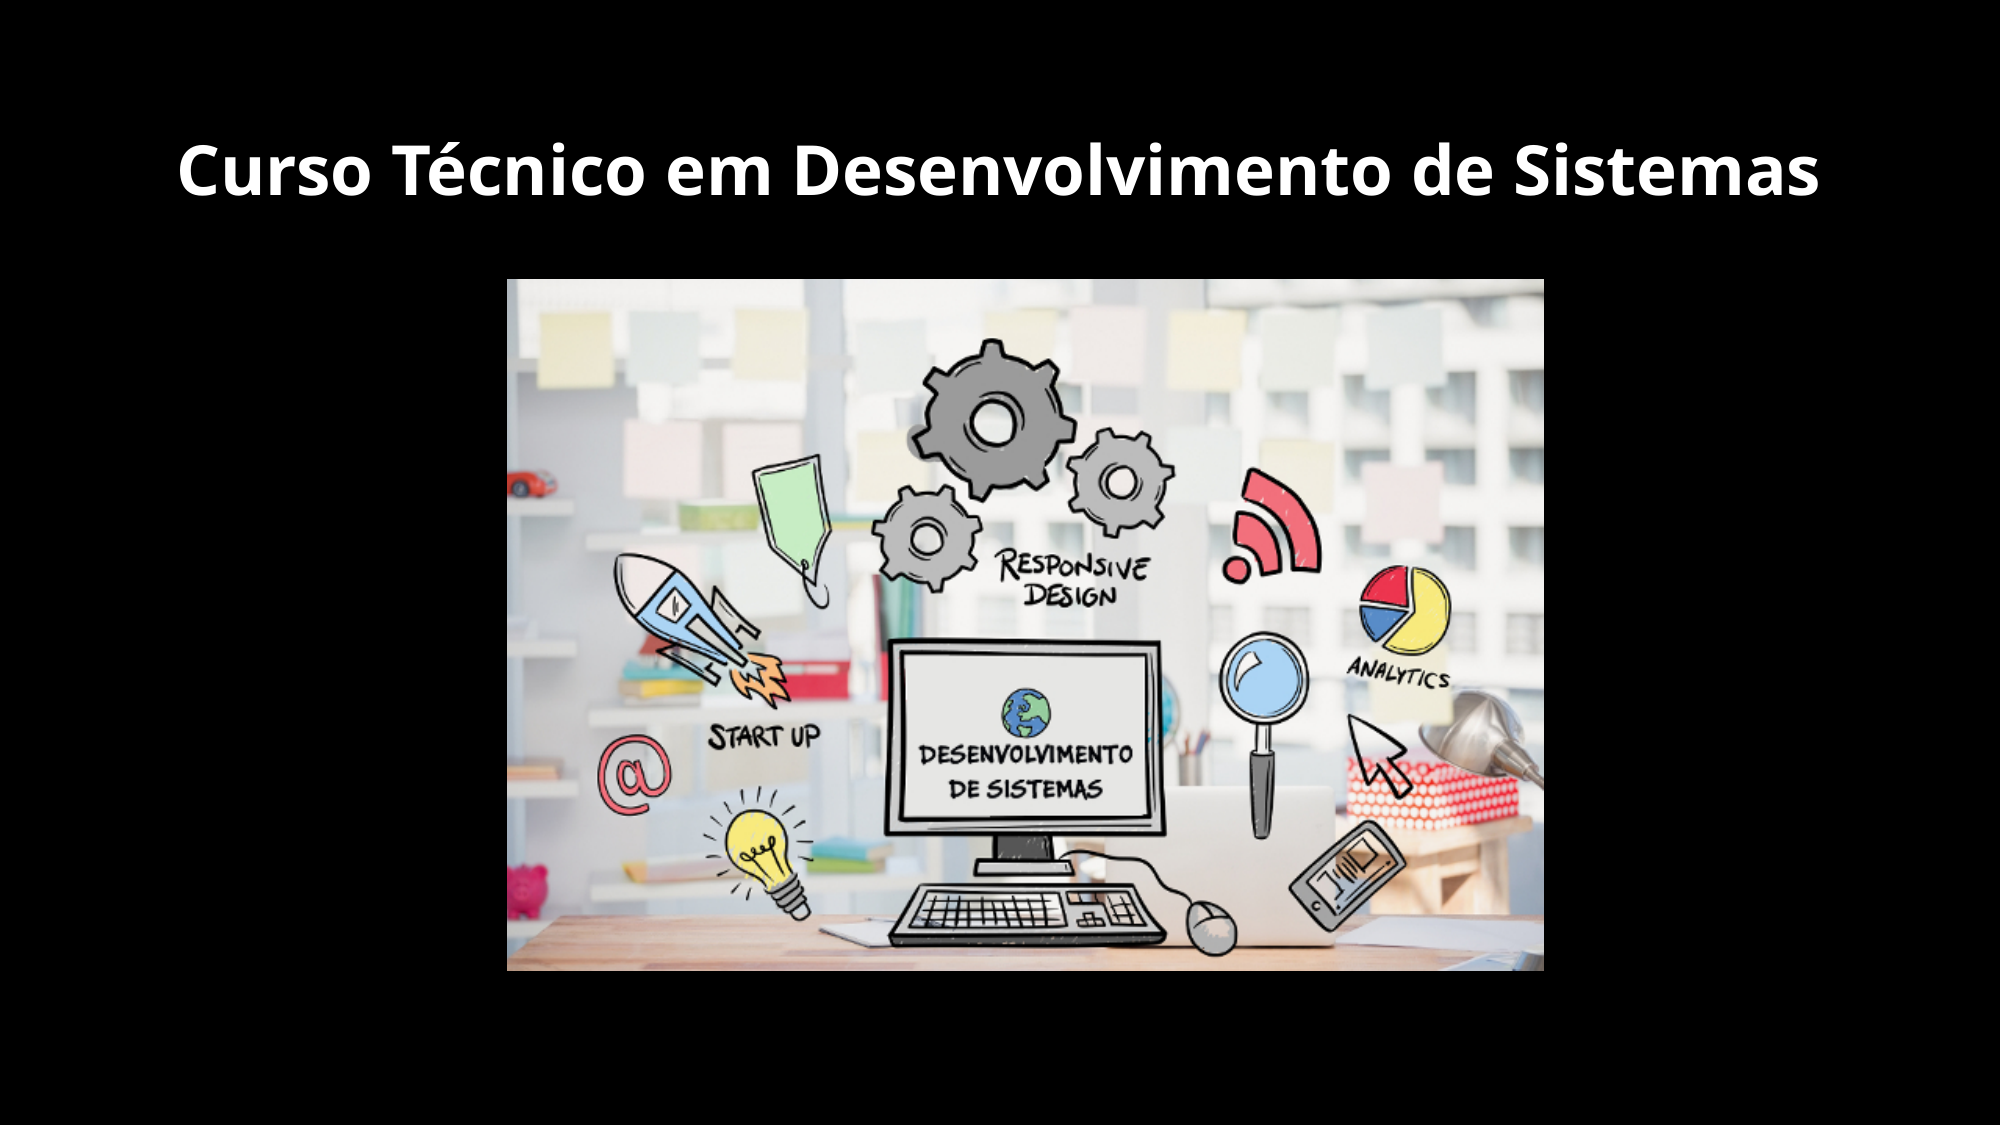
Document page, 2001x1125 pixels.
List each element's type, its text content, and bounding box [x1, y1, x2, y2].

picture [507, 279, 1544, 971]
title Curso Técnico em Desenvolvimento de Sistemas [154, 52, 1844, 218]
